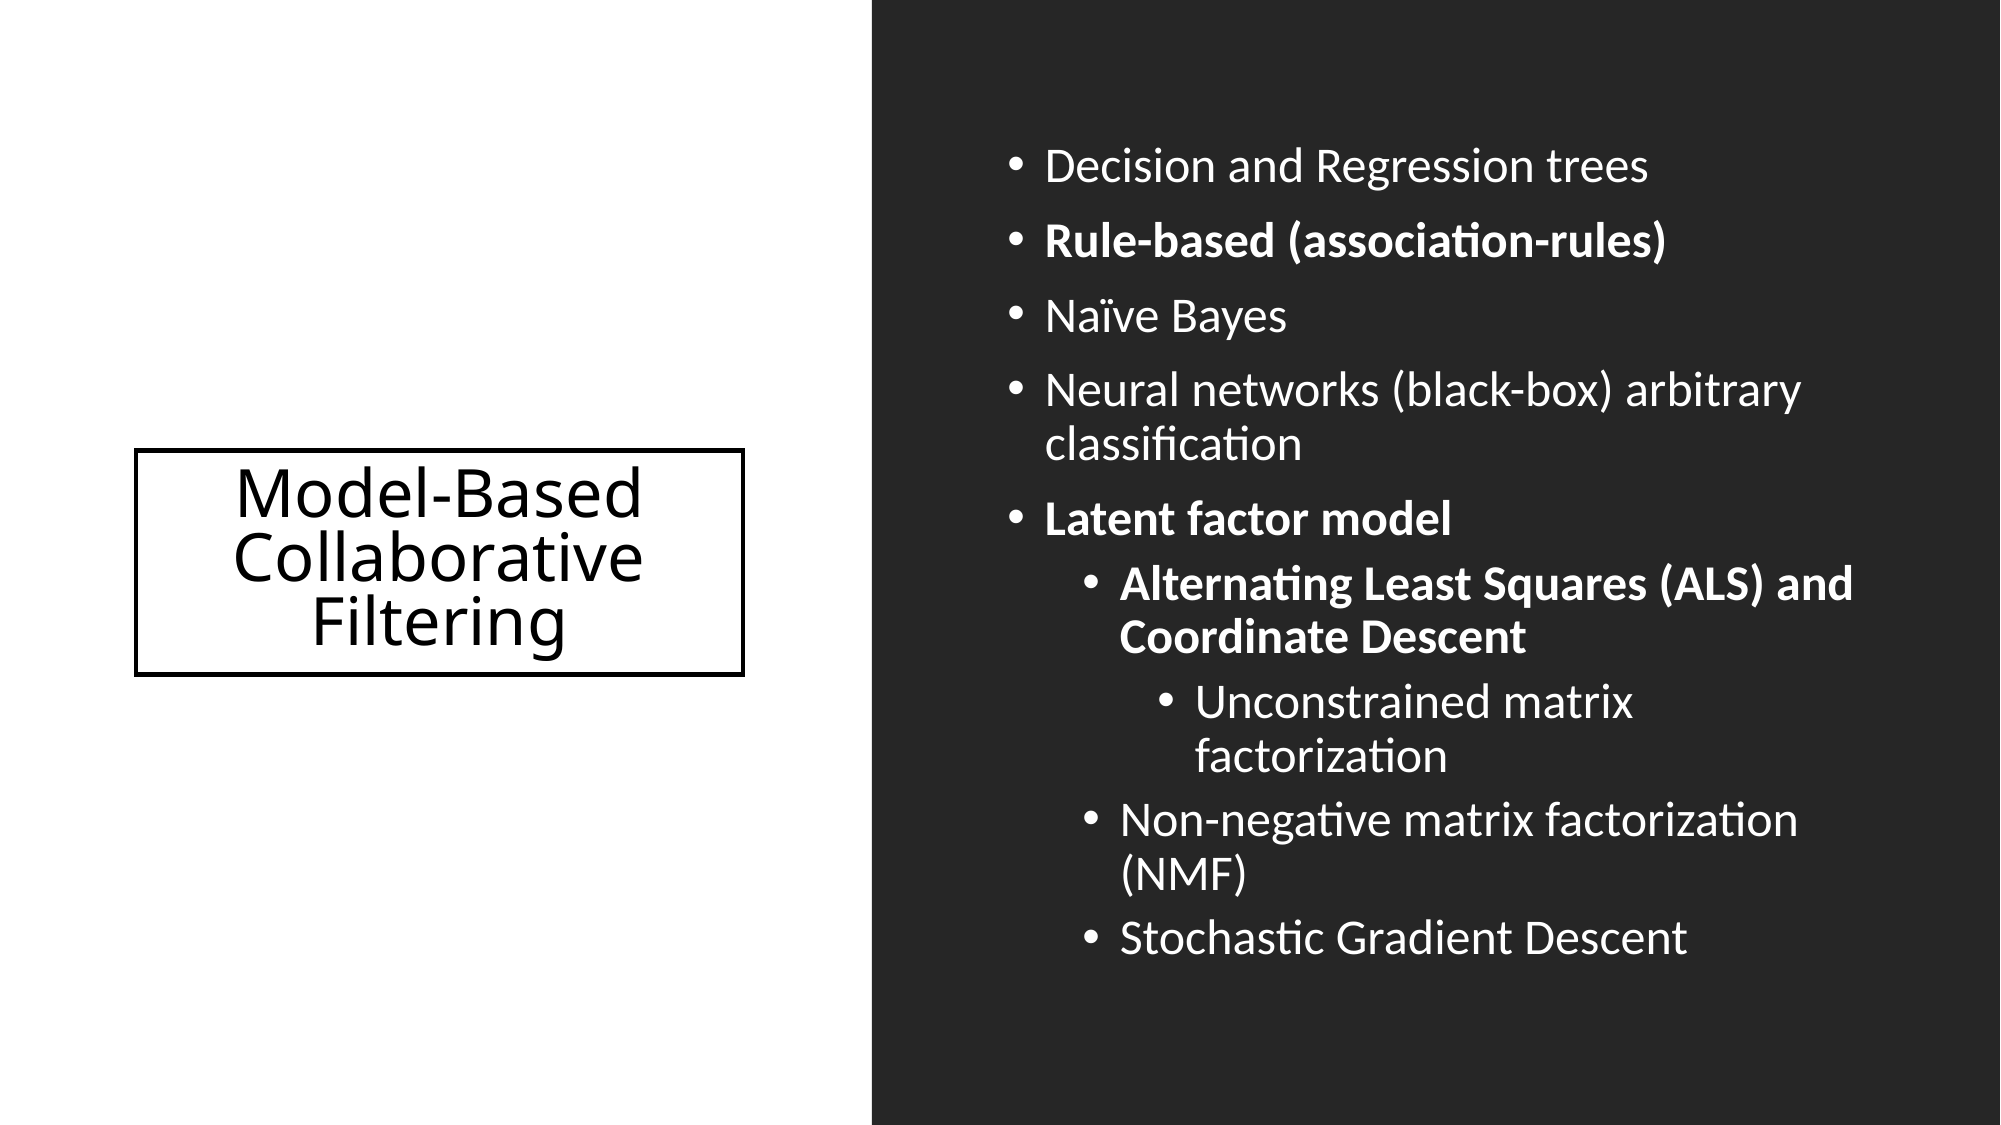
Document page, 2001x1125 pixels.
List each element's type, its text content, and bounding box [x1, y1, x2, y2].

title Model-Based Collaborative Filtering [136, 450, 743, 675]
text_box [871, 0, 2000, 1125]
list Decision and Regression trees Rule-based (association-rules) Naïve Bayes Neural networks (black-box) arbitrary classification Latent factor model Alternating Least Squares (ALS) and Coordinate Descent Unconstrained matrix factorization Non-negative matrix factorization (NMF) Stochastic Gradient Descent [992, 131, 1880, 994]
